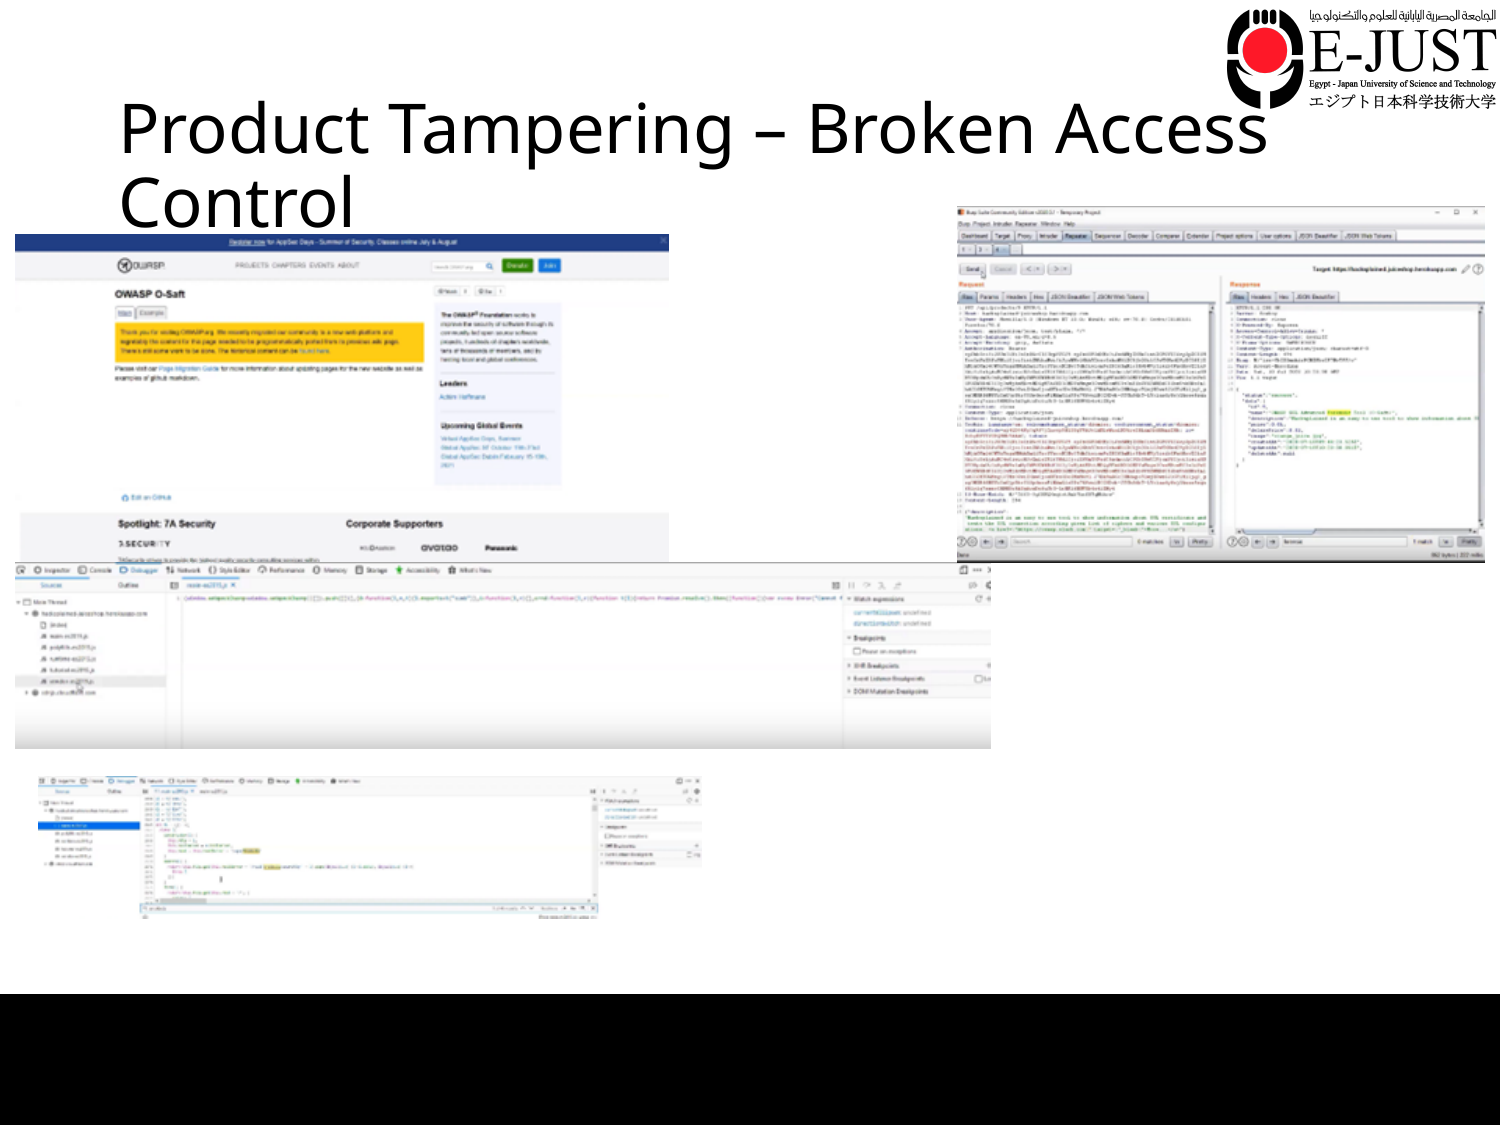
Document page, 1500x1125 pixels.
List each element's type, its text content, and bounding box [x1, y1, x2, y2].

text_box [0, 994, 1500, 1125]
picture [38, 775, 702, 920]
title Product Tampering – Broken Access Control [103, 59, 1397, 278]
picture [1220, 0, 1500, 148]
picture [14, 205, 1485, 749]
